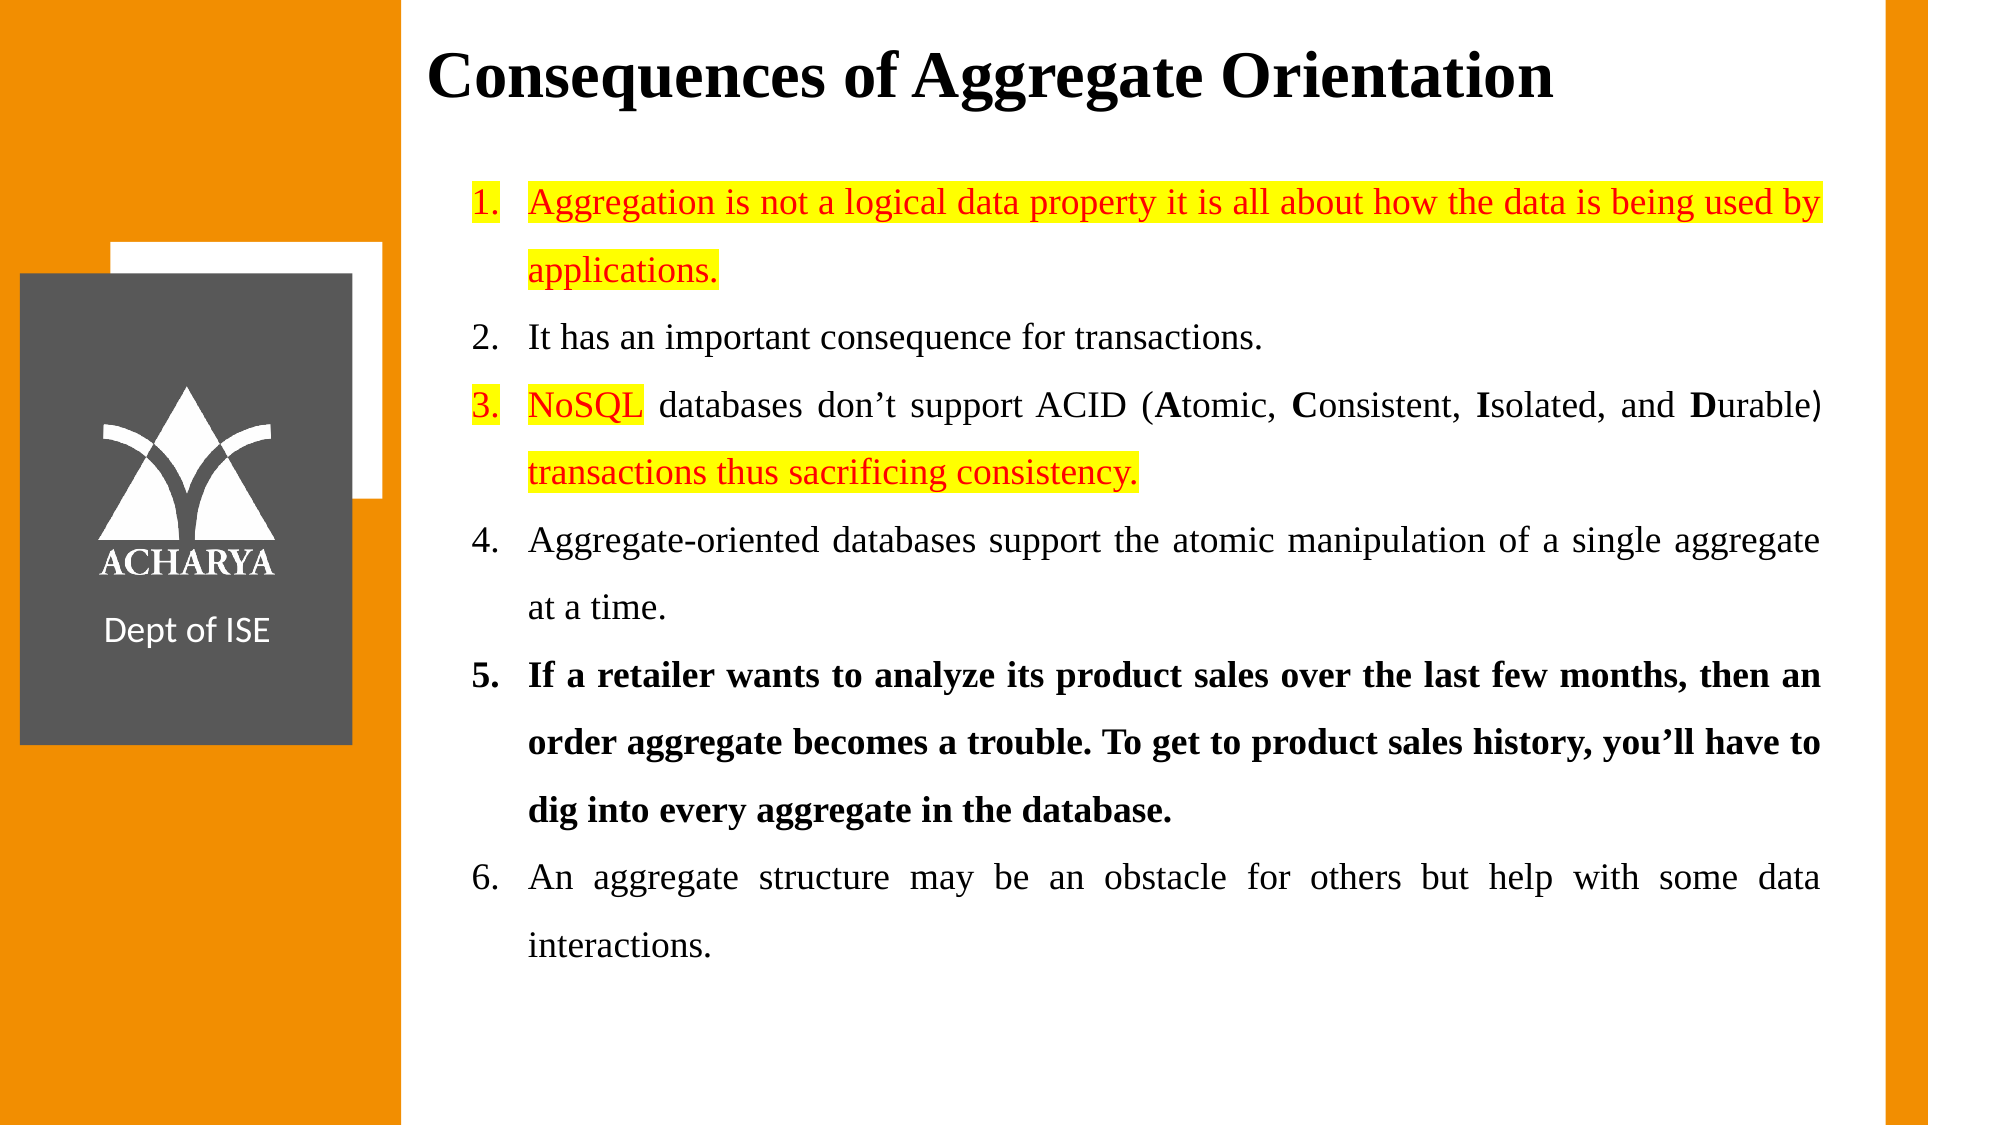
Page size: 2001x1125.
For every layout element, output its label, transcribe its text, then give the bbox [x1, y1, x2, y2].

text_box [1885, 0, 1928, 1125]
text_box Consequences of Aggregate Orientation [291, 23, 1691, 119]
text_box [0, 0, 402, 1125]
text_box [19, 241, 383, 745]
text_box Aggregation is not a logical data property it is all about how the data is being used by applications. It has an important consequence for transactions. NoSQL databases don’t support ACID (Atomic, Consistent, Isolated, and Durable) transactions thus sacrificing consistency. Aggregate-oriented databases support the atomic manipulation of a single aggregate at a time. If a retailer wants to analyze its product sales over the last few months, then an order aggregate becomes a trouble. To get to product sales history, you’ll have to dig into every aggregate in the database. An aggregate structure may be an obstacle for others but help with some data interactions. [456, 147, 1838, 1040]
